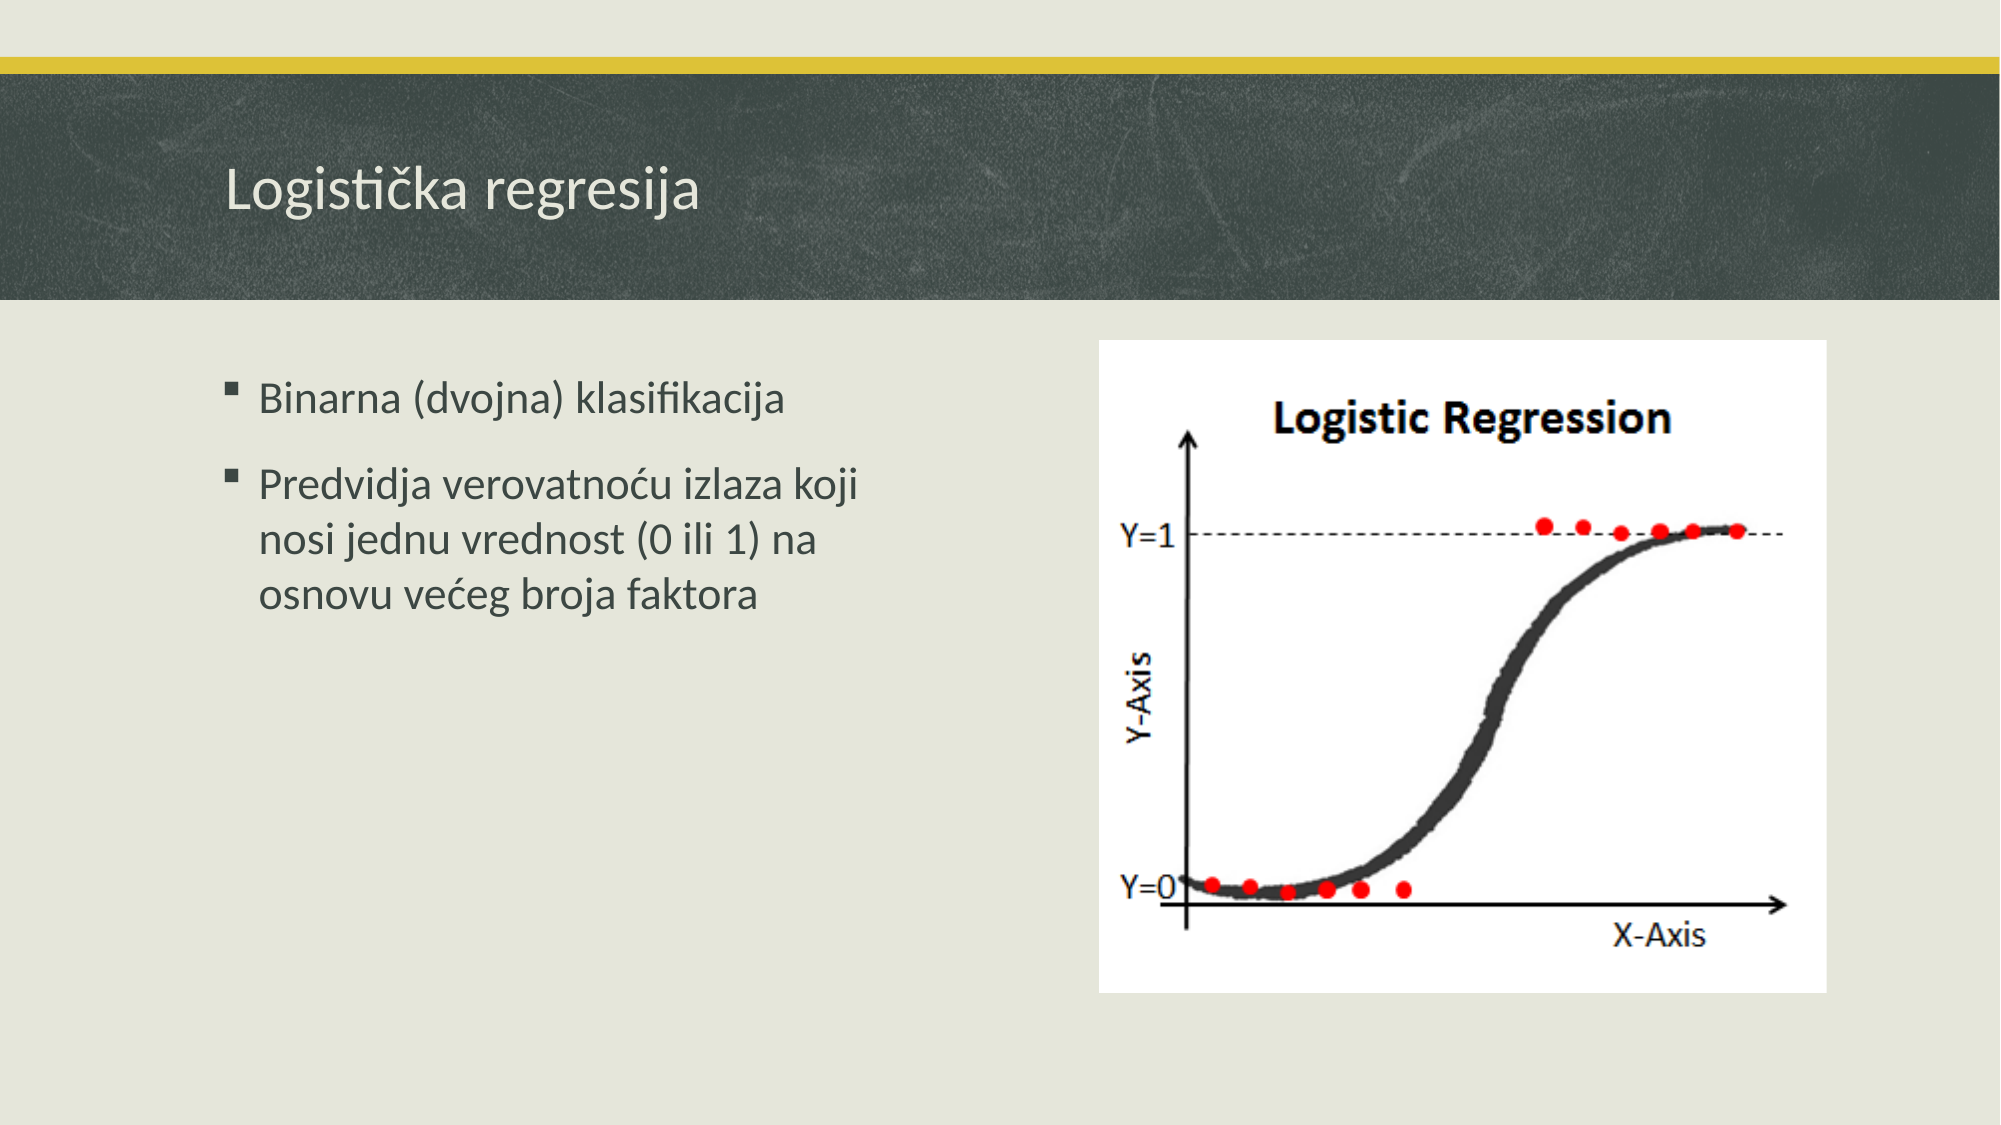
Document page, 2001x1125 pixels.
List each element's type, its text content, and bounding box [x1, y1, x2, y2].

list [1099, 340, 1827, 993]
title Logistička regresija [210, 76, 1790, 300]
picture [0, 74, 2000, 300]
list Binarna (dvojna) klasifikacija Predvidja verovatnoću izlaza koji nosi jednu vrednost (0 ili 1) na osnovu većeg broja faktora [205, 360, 943, 1014]
